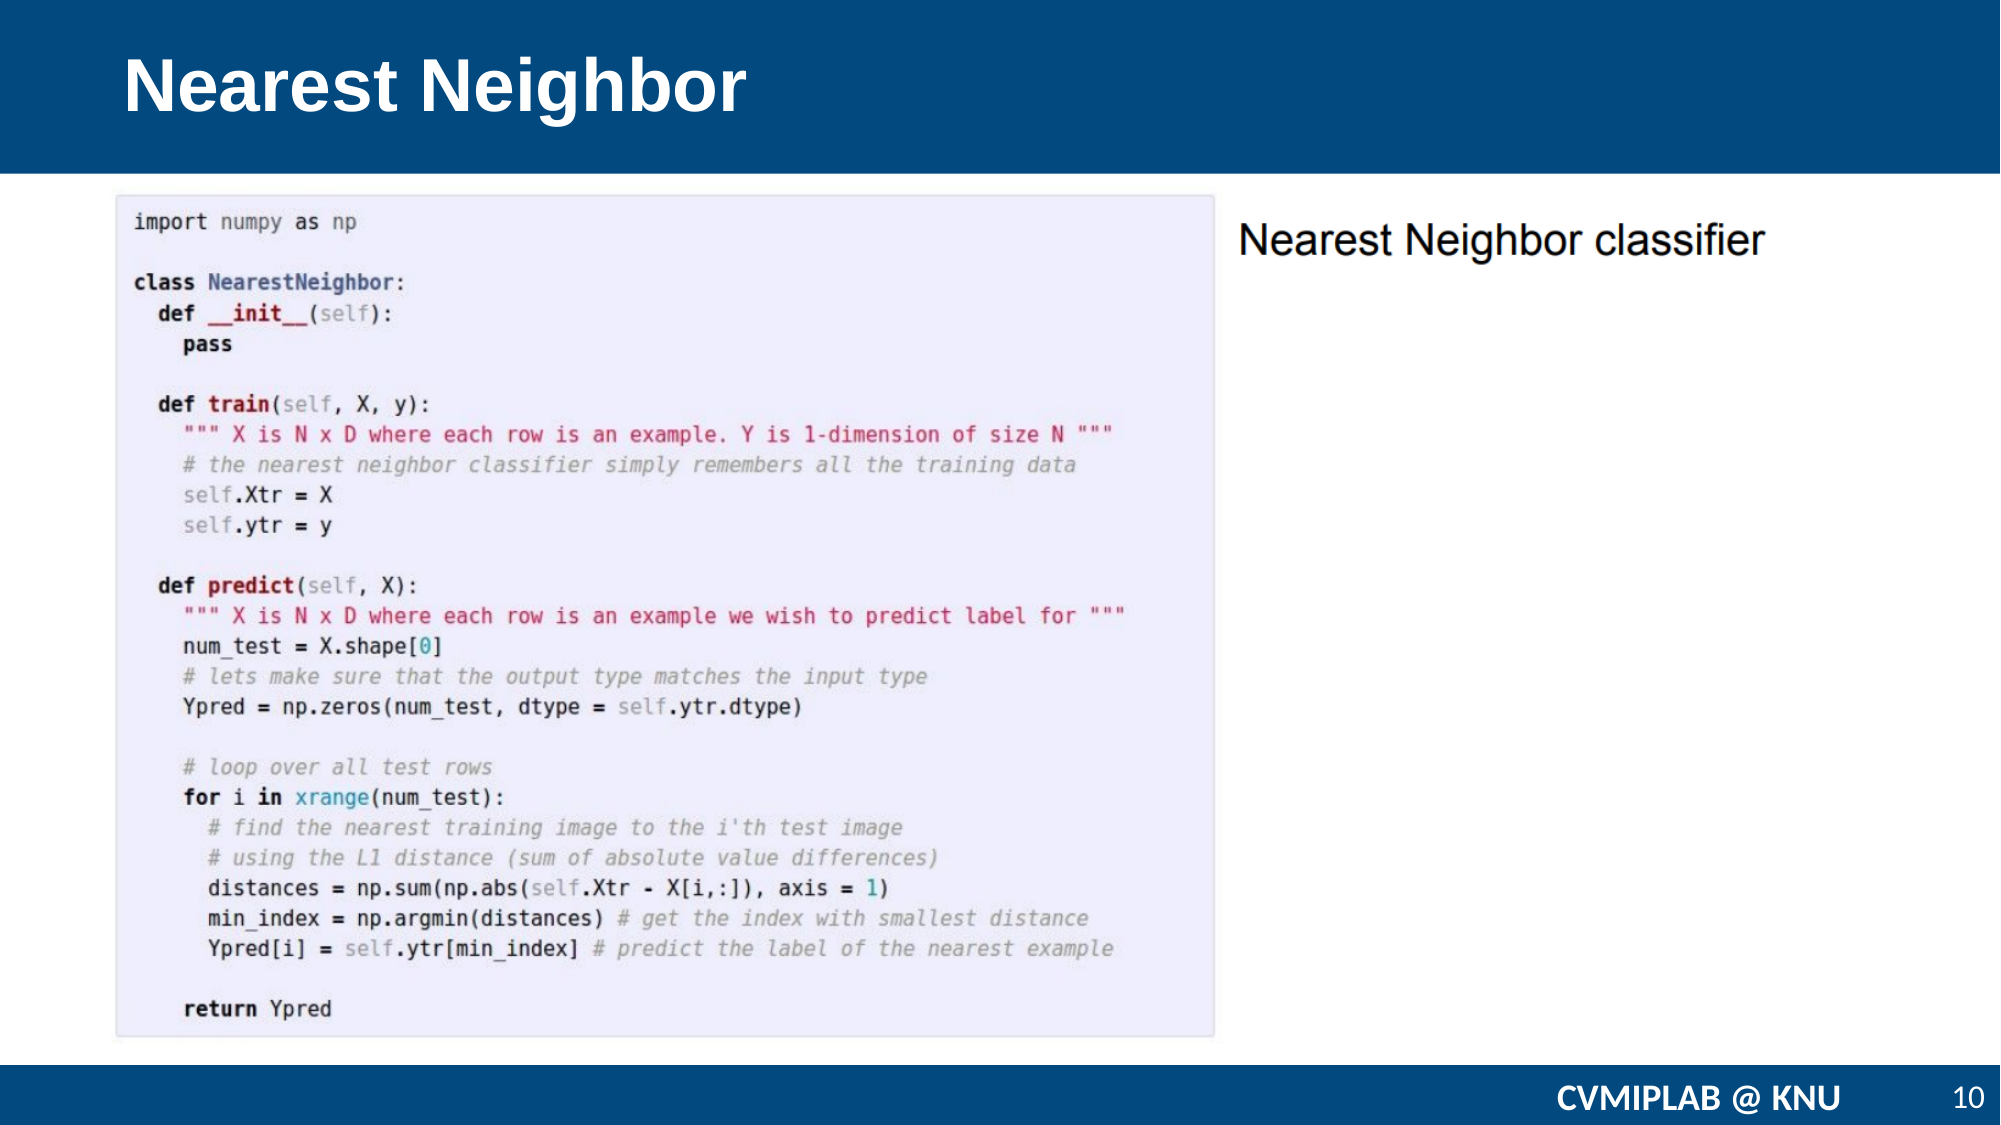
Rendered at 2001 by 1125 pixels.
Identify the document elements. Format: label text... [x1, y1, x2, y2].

picture [108, 183, 1852, 1044]
title Nearest Neighbor [108, 12, 1892, 162]
footer CVMIPLAB @ KNU [1489, 1065, 1909, 1125]
slide_number 10 [1909, 1065, 2000, 1125]
